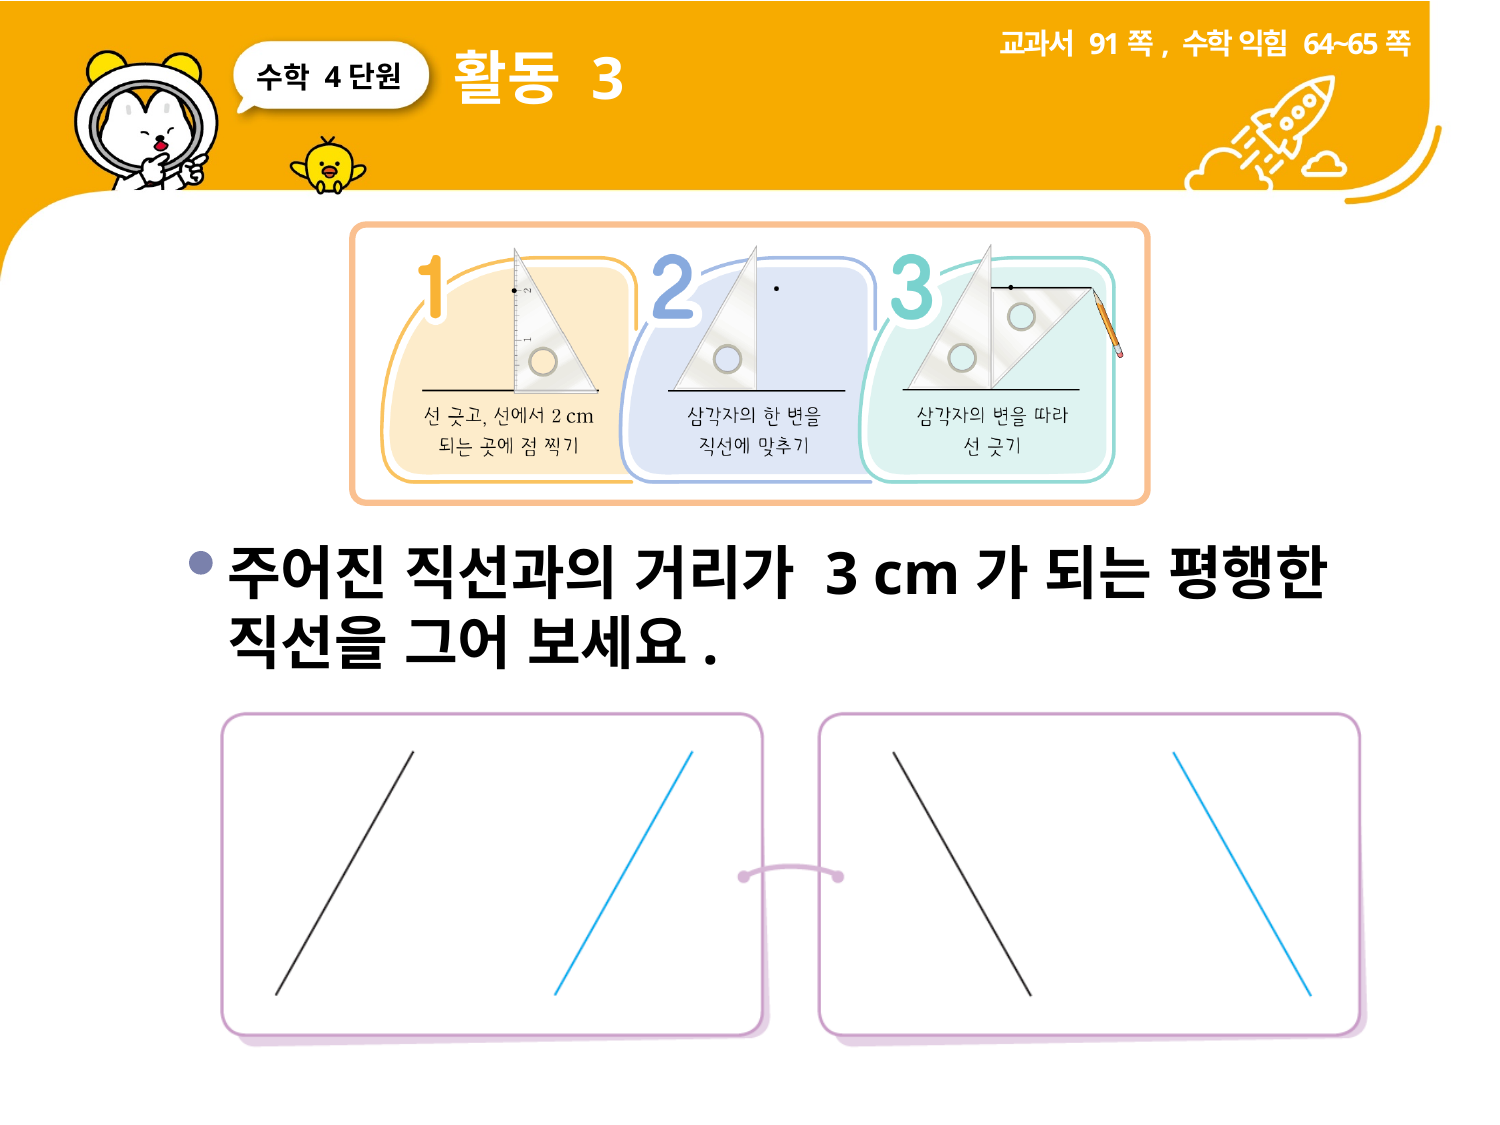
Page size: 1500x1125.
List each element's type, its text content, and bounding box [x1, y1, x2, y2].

text_box [189, 550, 213, 575]
list 활동 3 [438, 38, 1205, 124]
list 4단원 [282, 55, 445, 106]
text_box 주어진 직선과의 거리가 3 cm가 되는 평행한 직선을 그어 보세요. [212, 528, 1429, 626]
picture [0, 1, 1500, 1124]
list 교과서 91쪽, 수학 익힘 64~65쪽 [983, 22, 1428, 70]
text_box [351, 223, 1149, 504]
